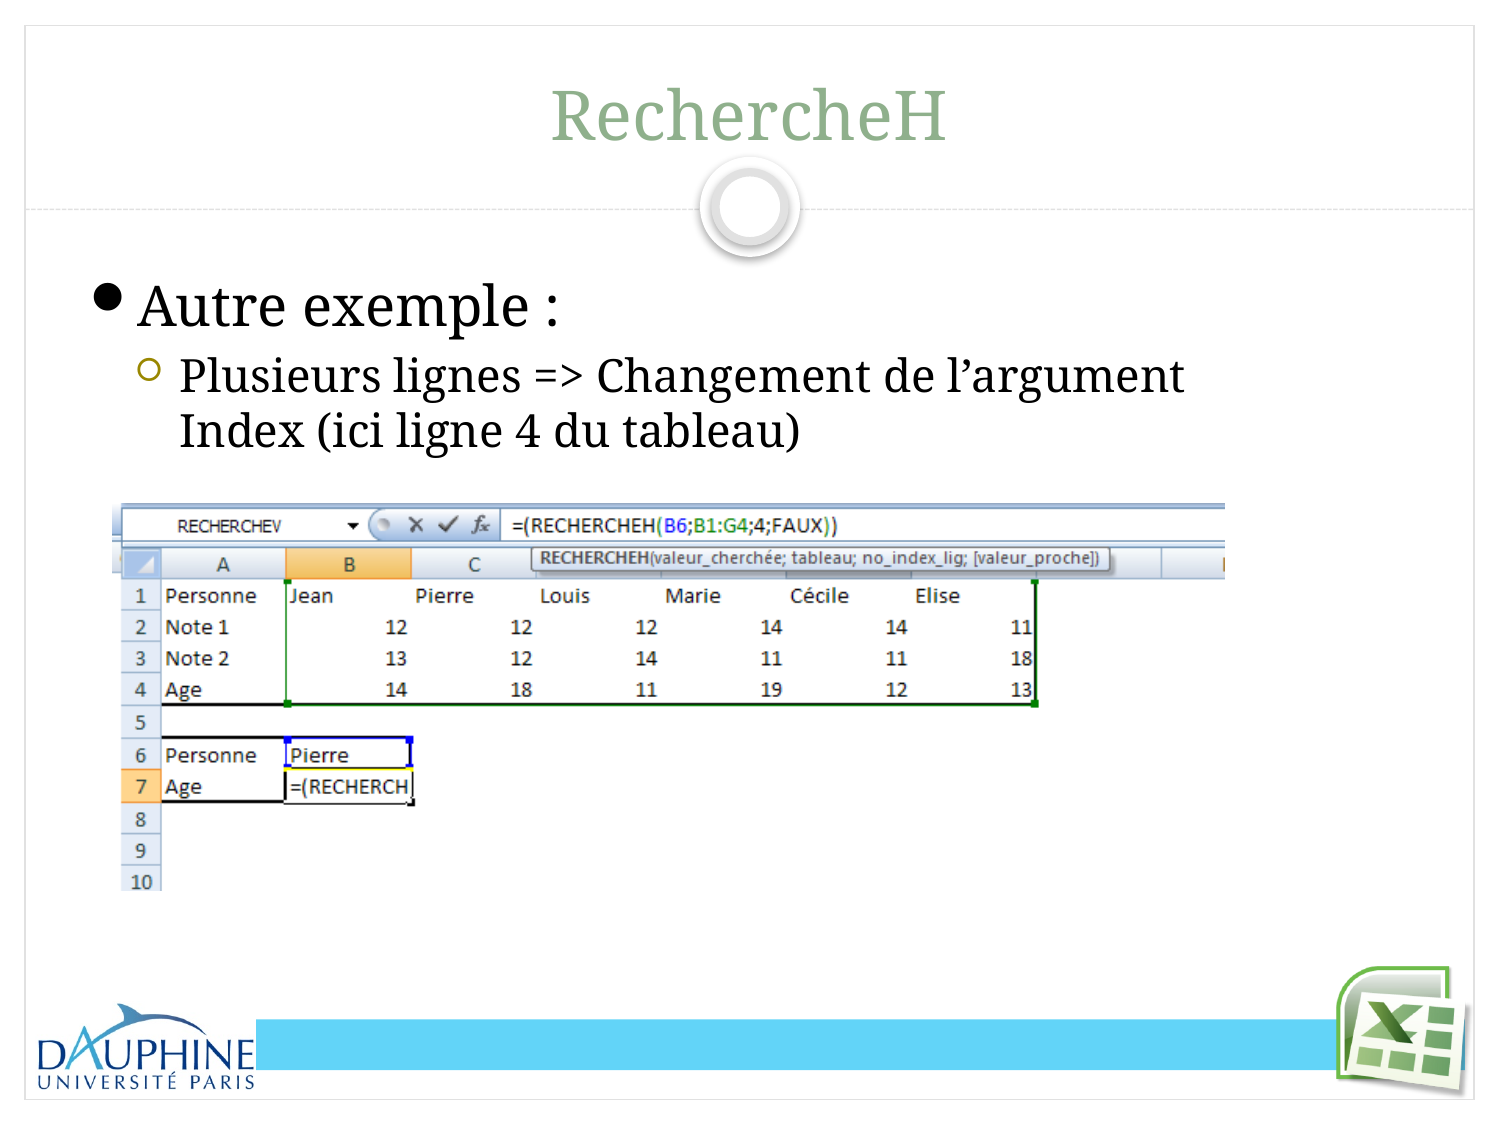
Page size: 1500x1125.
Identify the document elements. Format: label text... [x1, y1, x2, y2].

picture [35, 1001, 256, 1090]
list Autre exemple : Plusieurs lignes => Changement de l’argument Index (ici ligne 4 du tableau) [75, 262, 1329, 1062]
picture [1324, 949, 1477, 1102]
picture [111, 503, 1225, 892]
title RechercheH [49, 37, 1450, 162]
